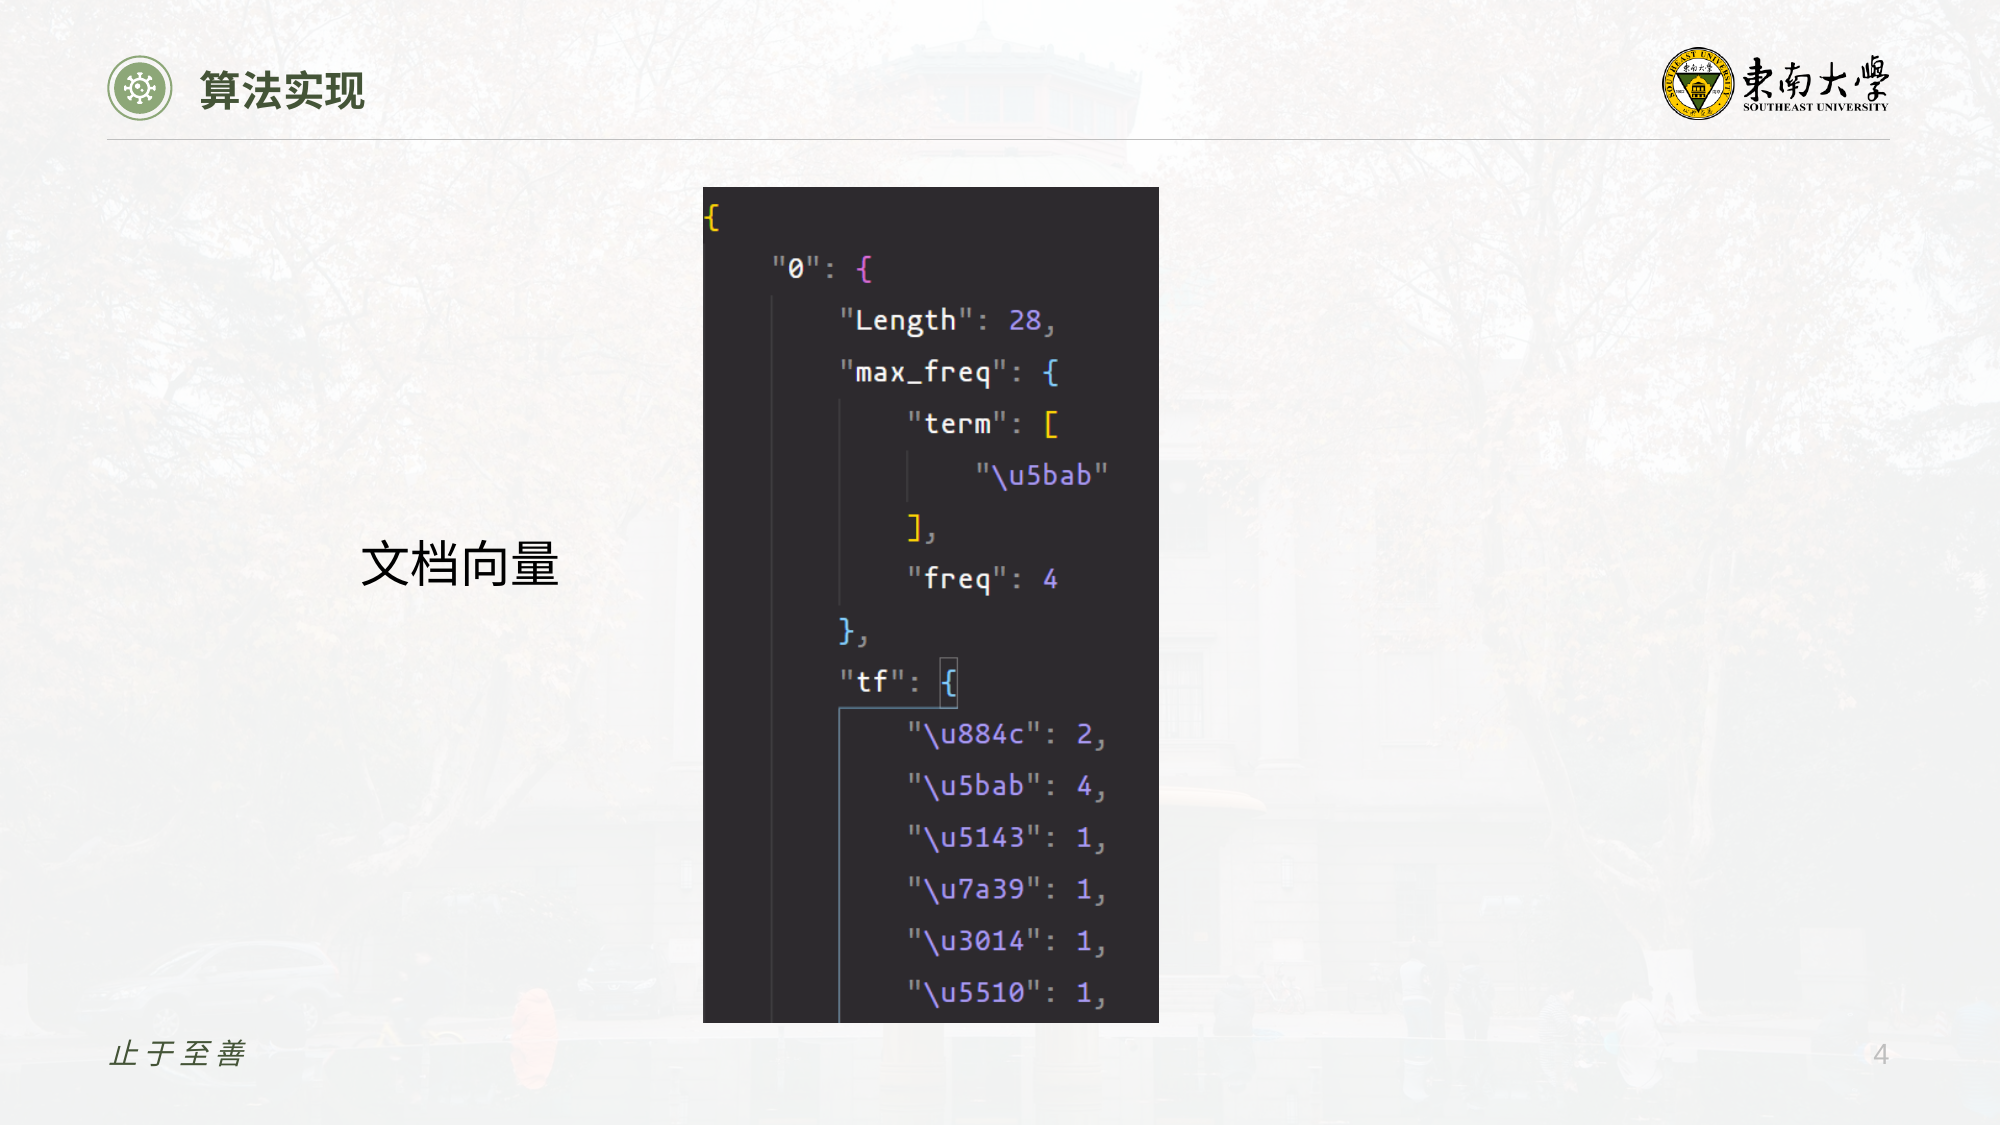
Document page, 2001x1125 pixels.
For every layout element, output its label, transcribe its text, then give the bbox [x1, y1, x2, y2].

text_box 文档向量 [345, 524, 681, 600]
slide_number 止于至善 [108, 1022, 657, 1083]
slide_number 4 [1439, 1022, 1890, 1083]
list 算法实现 [199, 56, 1663, 123]
picture [703, 187, 1159, 1023]
picture [1662, 47, 1889, 120]
